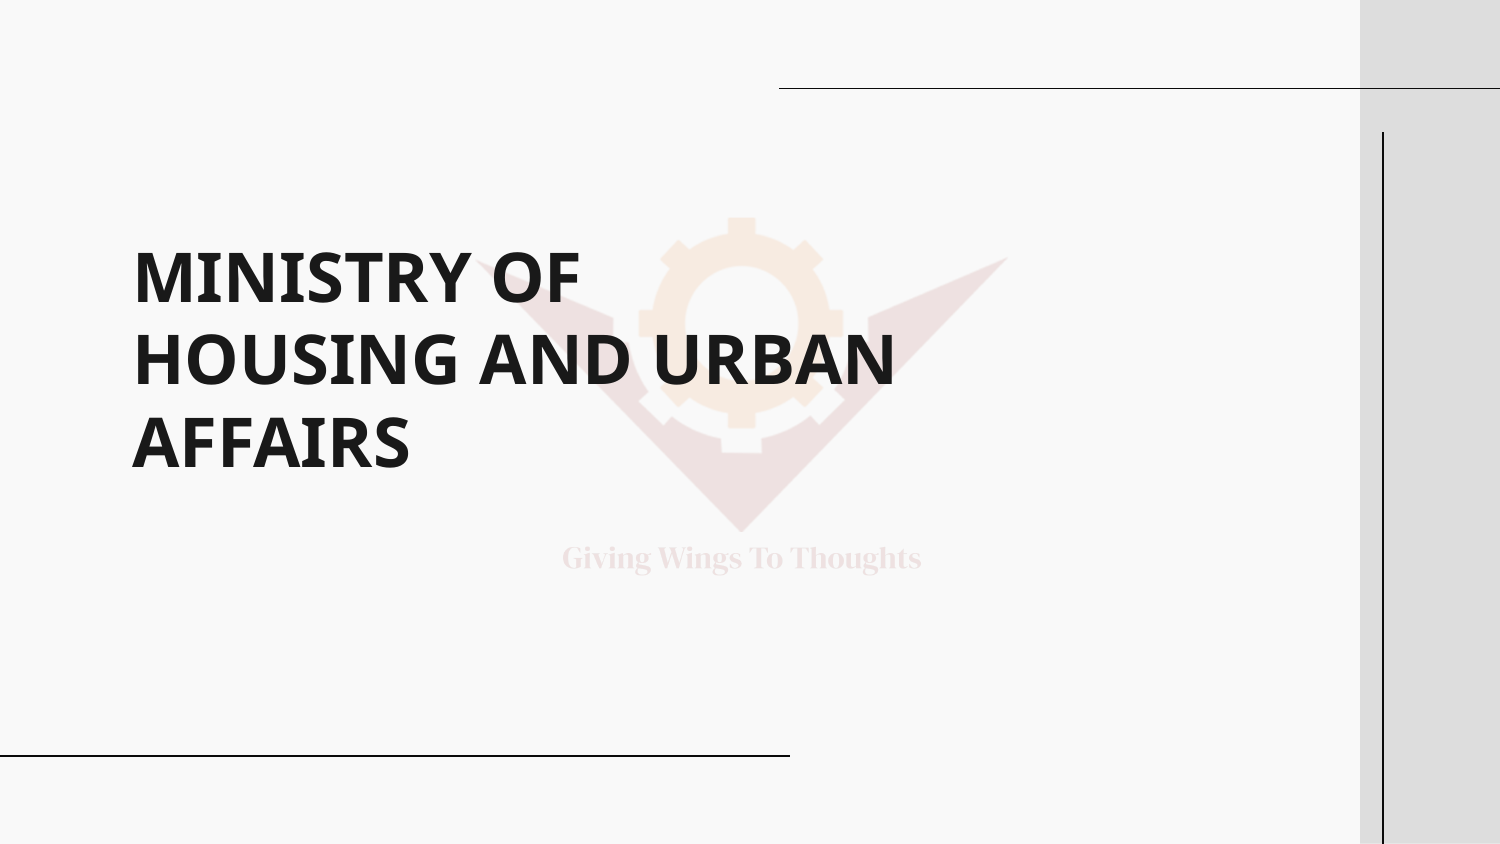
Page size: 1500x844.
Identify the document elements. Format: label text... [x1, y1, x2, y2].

title MINISTRY OF HOUSING AND URBAN AFFAIRS [116, 218, 938, 531]
